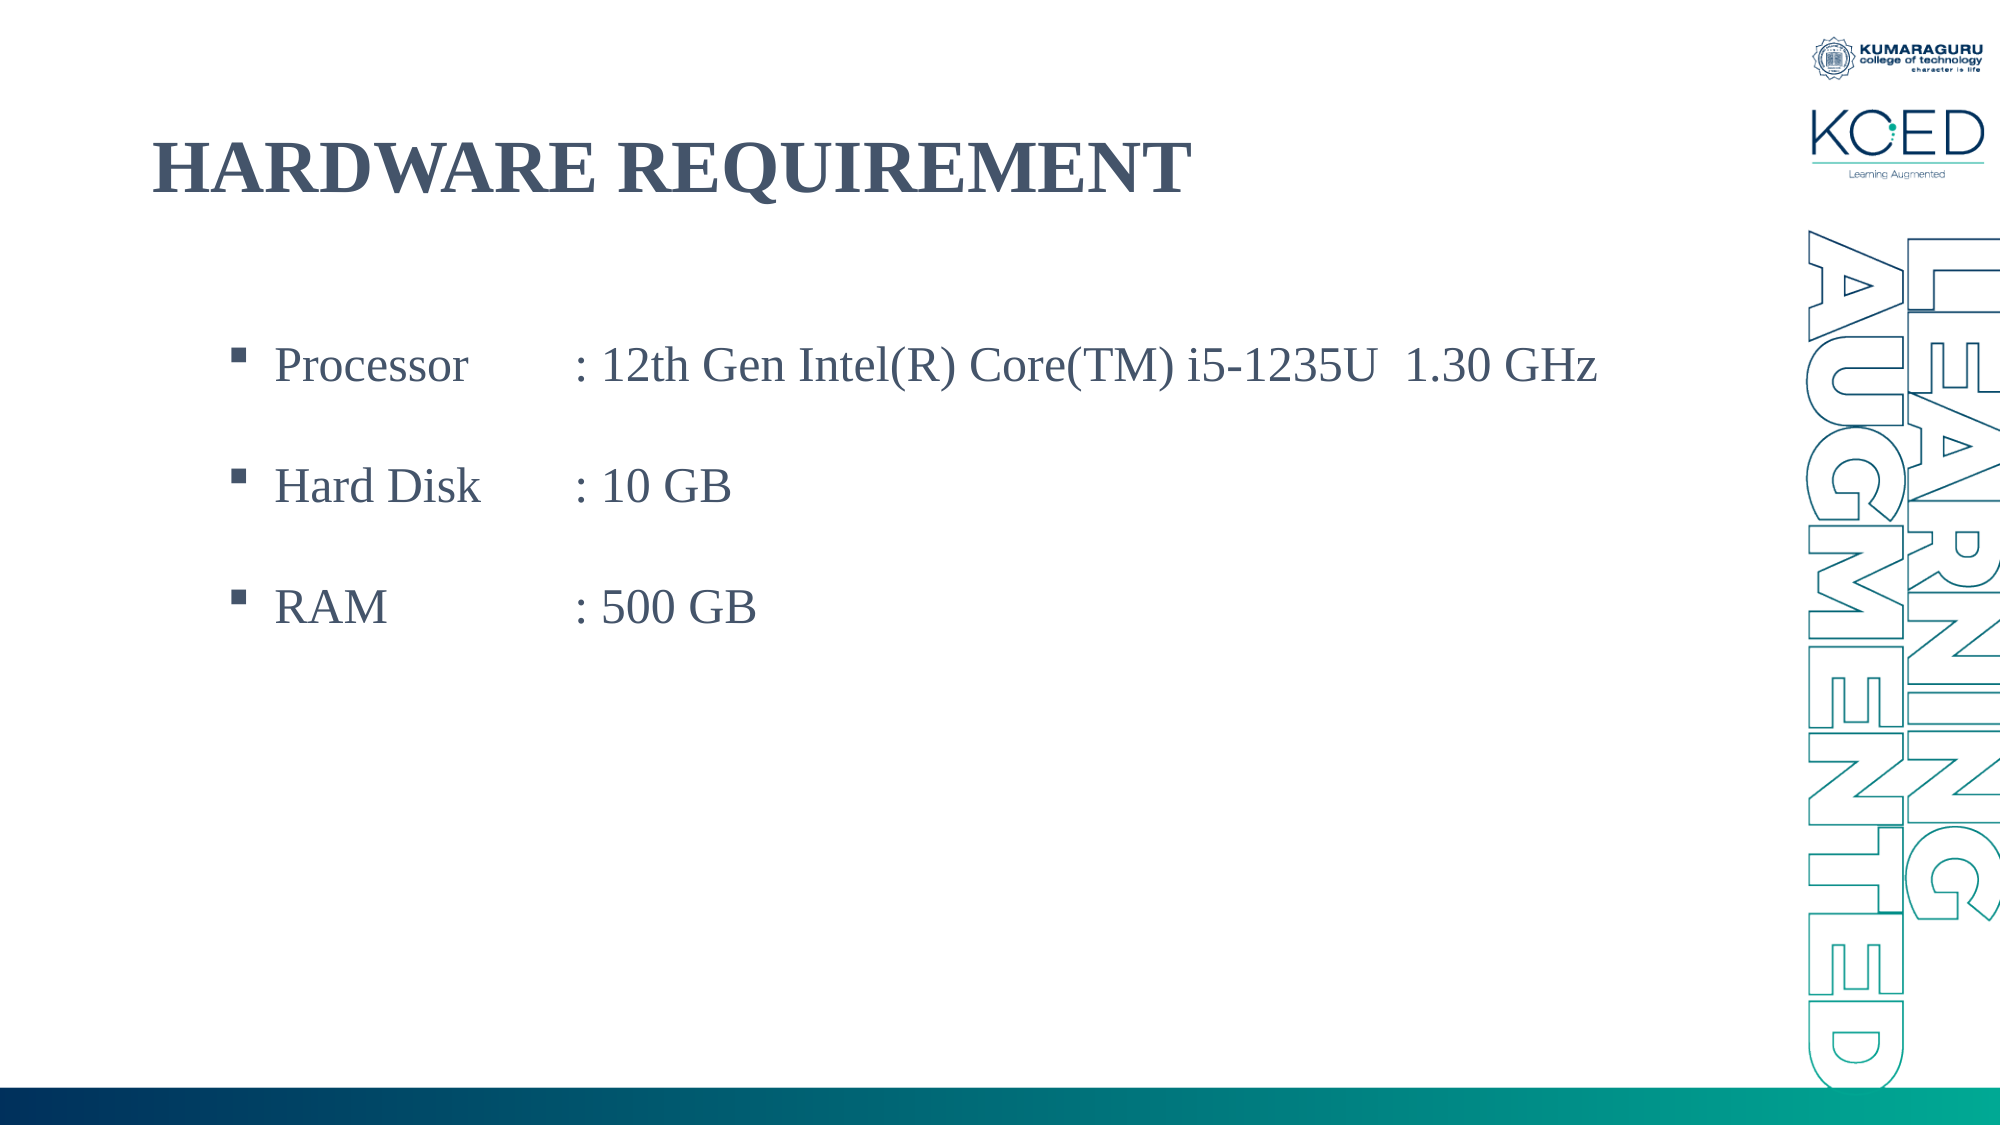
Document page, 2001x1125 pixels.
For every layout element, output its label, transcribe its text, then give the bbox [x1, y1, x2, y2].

list Processor : 12th Gen Intel(R) Core(TM) i5-1235U 1.30 GHz Hard Disk : 10 GB RAM : 500 GB [137, 294, 1749, 1066]
picture [0, 0, 2000, 1125]
title HARDWARE REQUIREMENT [137, 59, 1574, 278]
